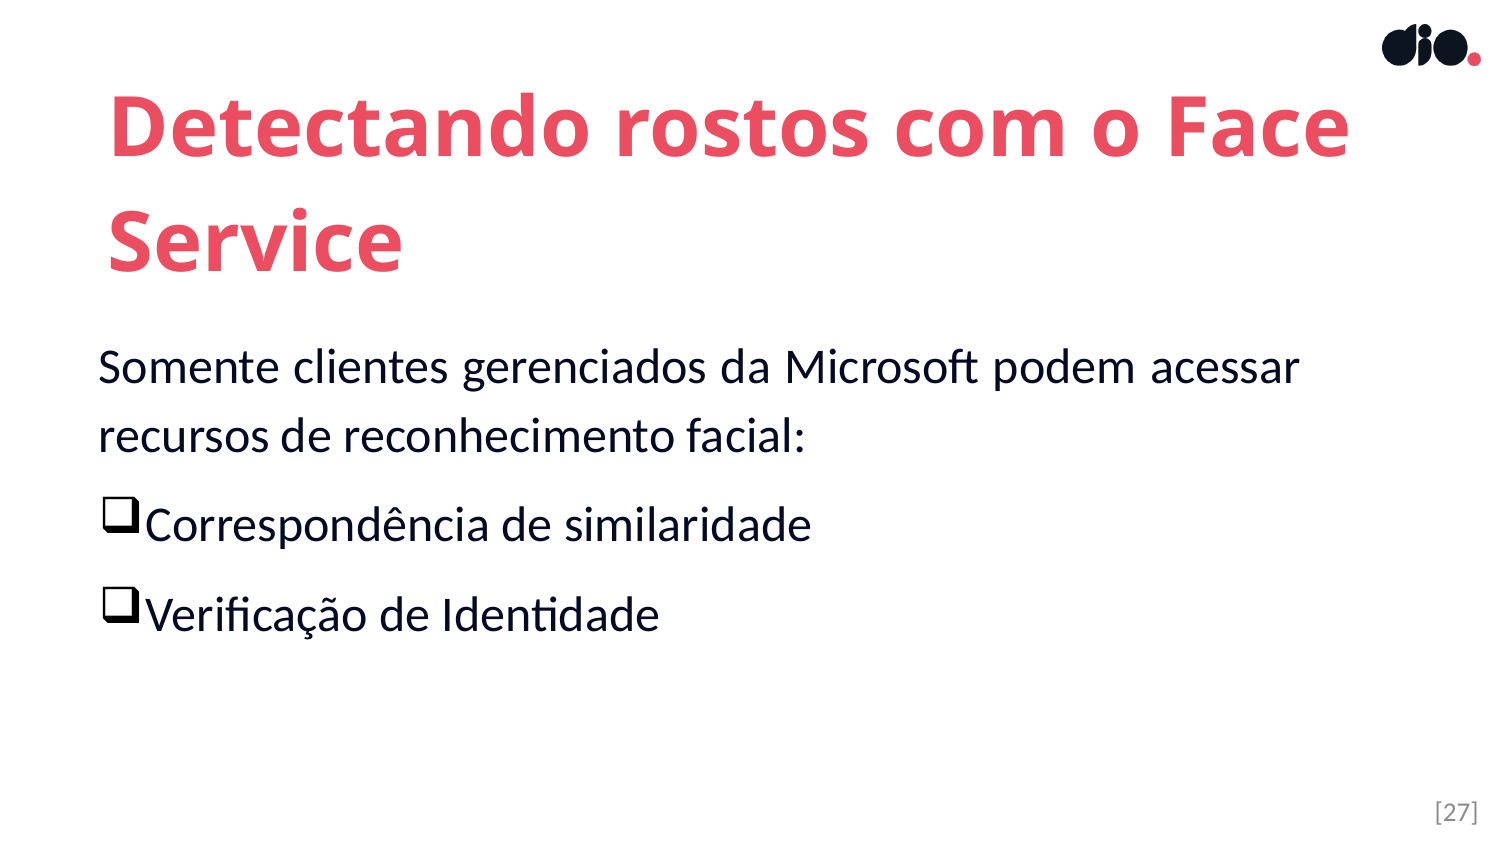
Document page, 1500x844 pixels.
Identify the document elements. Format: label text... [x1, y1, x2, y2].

picture [1382, 24, 1481, 66]
text_box Somente clientes gerenciados da Microsoft podem acessar recursos de reconhecimento facial: Correspondência de similaridade Verificação de Identidade [83, 398, 1317, 568]
text_box Detectando rostos com o Face Service [92, 104, 1408, 243]
slide_number [27] [1403, 779, 1494, 844]
